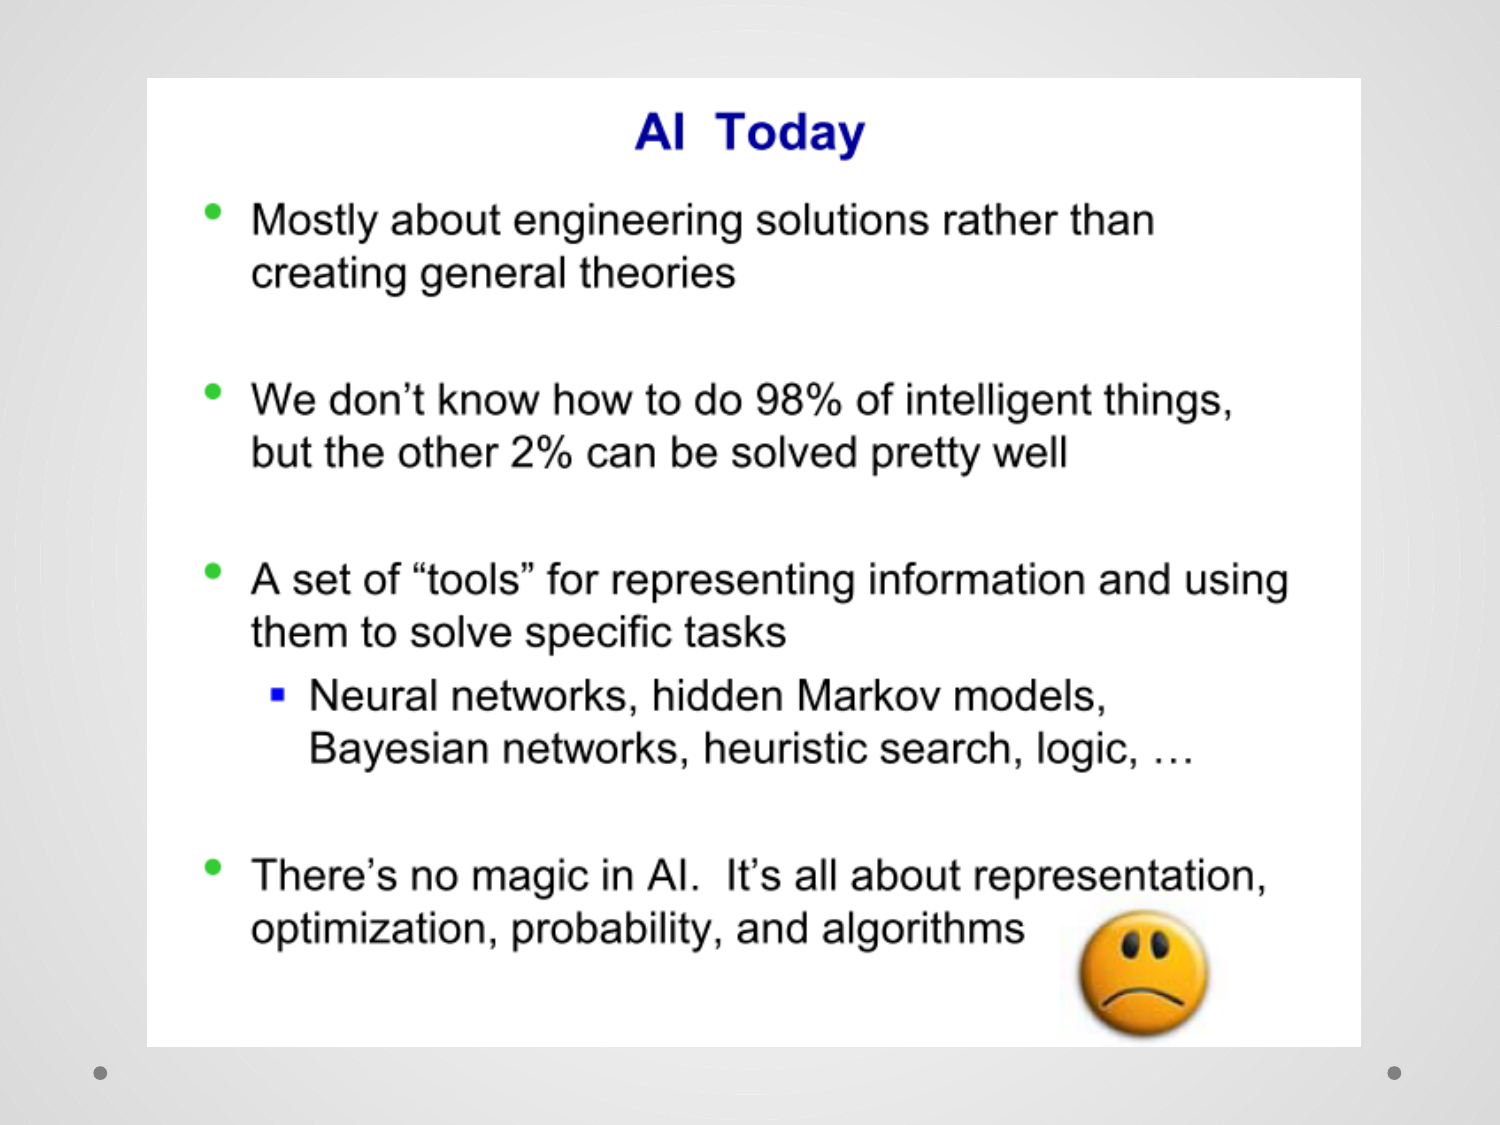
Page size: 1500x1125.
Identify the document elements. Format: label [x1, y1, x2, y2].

picture [147, 77, 1361, 1047]
